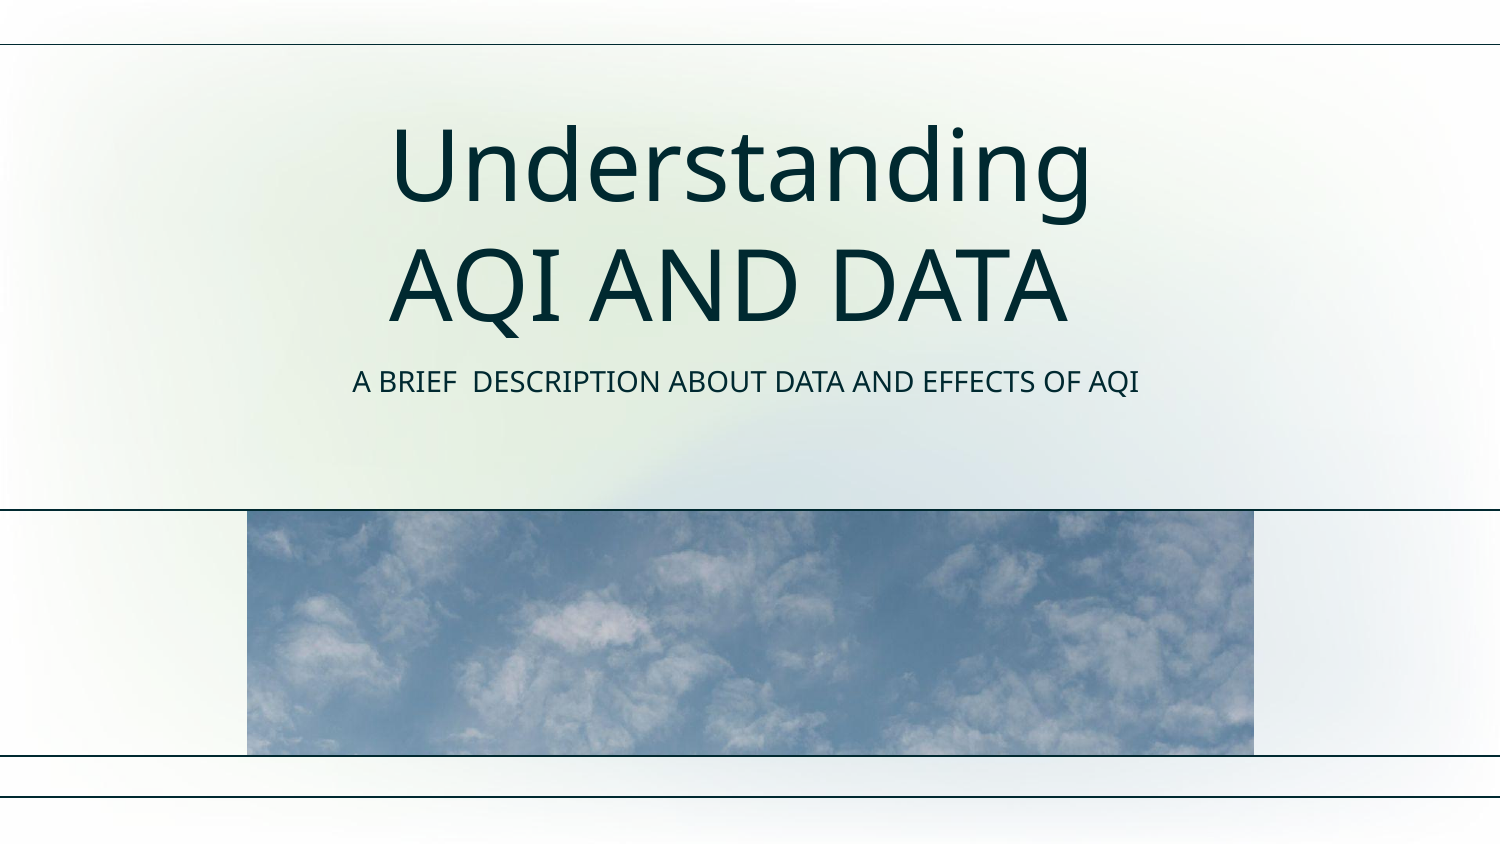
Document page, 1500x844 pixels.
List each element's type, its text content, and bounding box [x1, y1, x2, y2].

picture [0, 510, 1500, 756]
subtitle A BRIEF DESCRIPTION ABOUT DATA AND EFFECTS OF AQI [300, 348, 1200, 486]
title Understanding AQI AND DATA [300, 160, 1184, 283]
